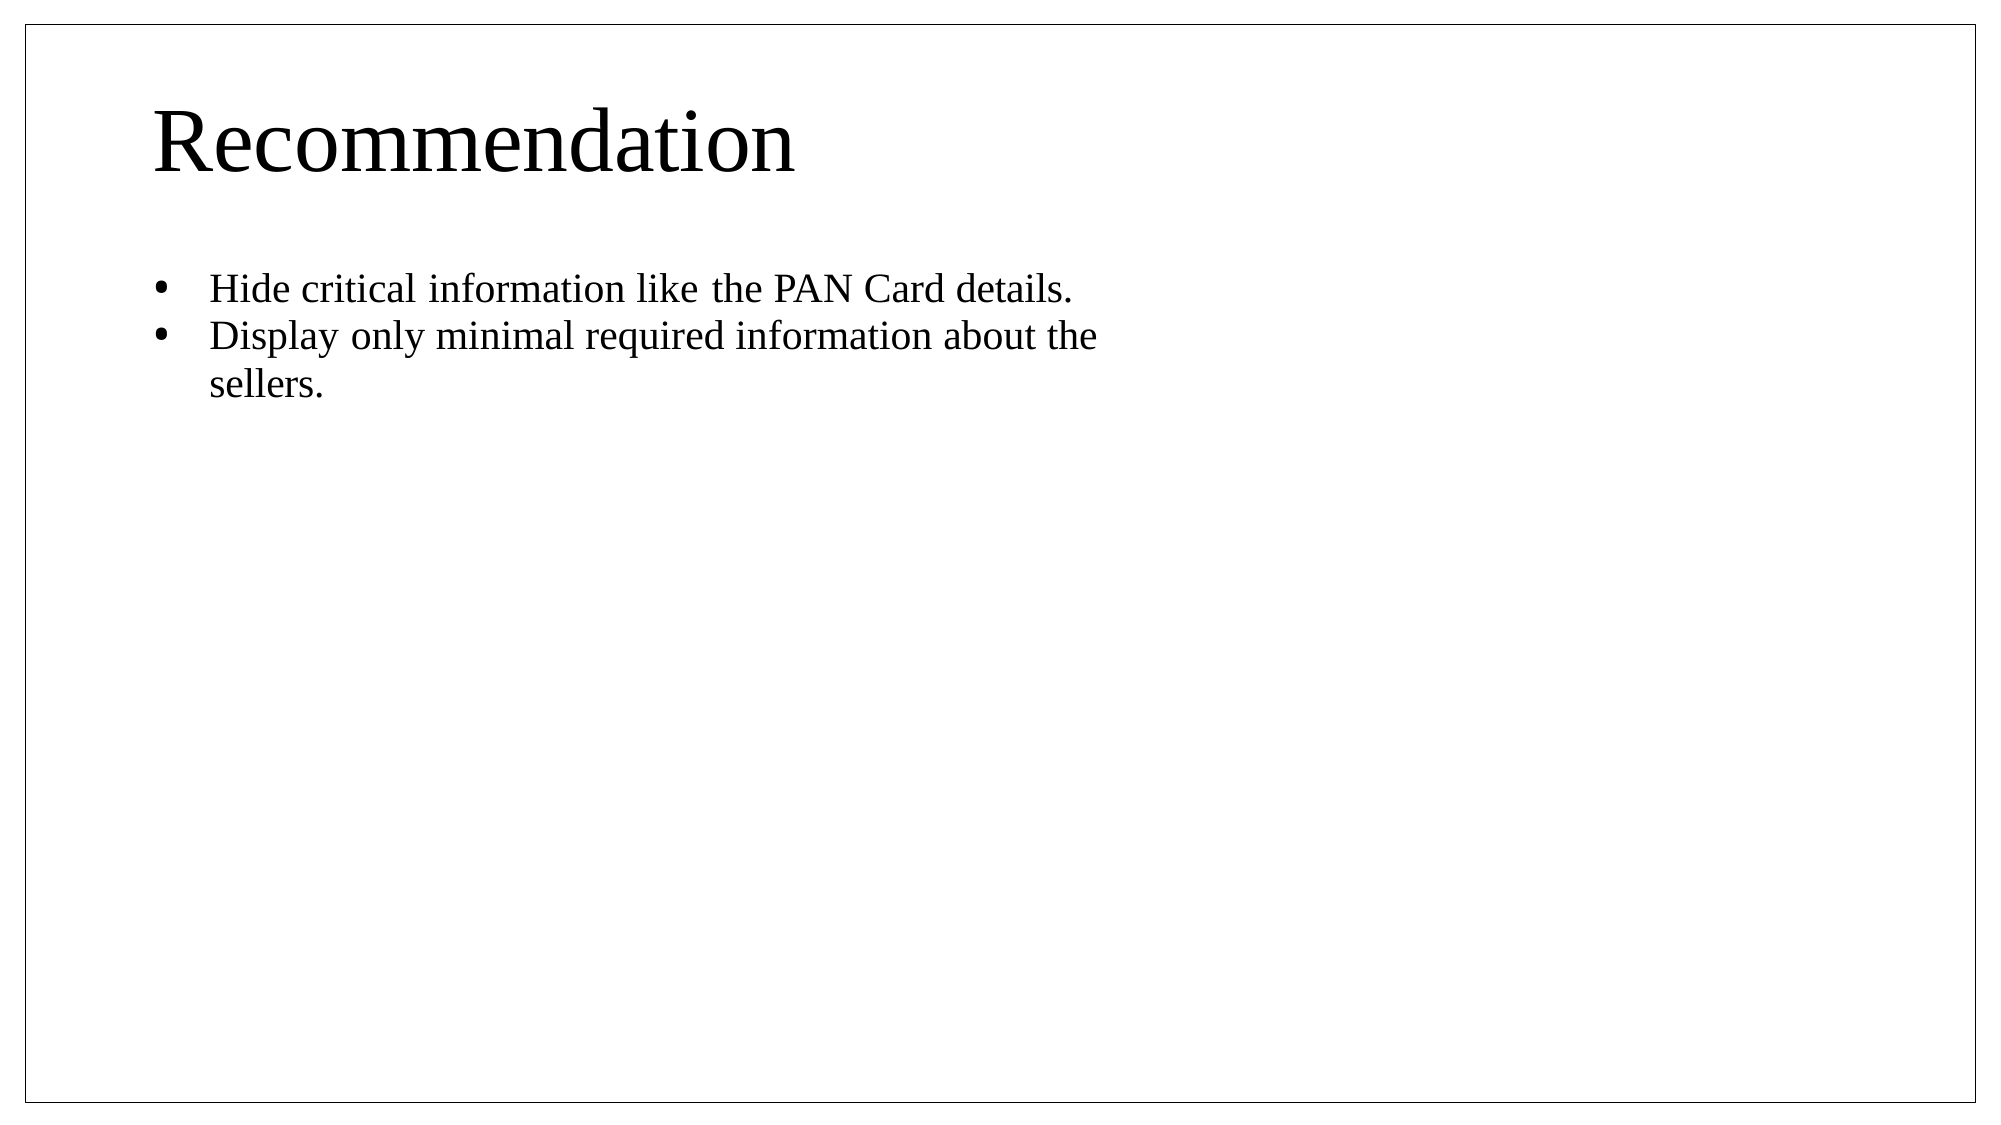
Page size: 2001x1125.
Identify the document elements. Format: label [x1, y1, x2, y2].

text_box [25, 24, 1976, 1103]
